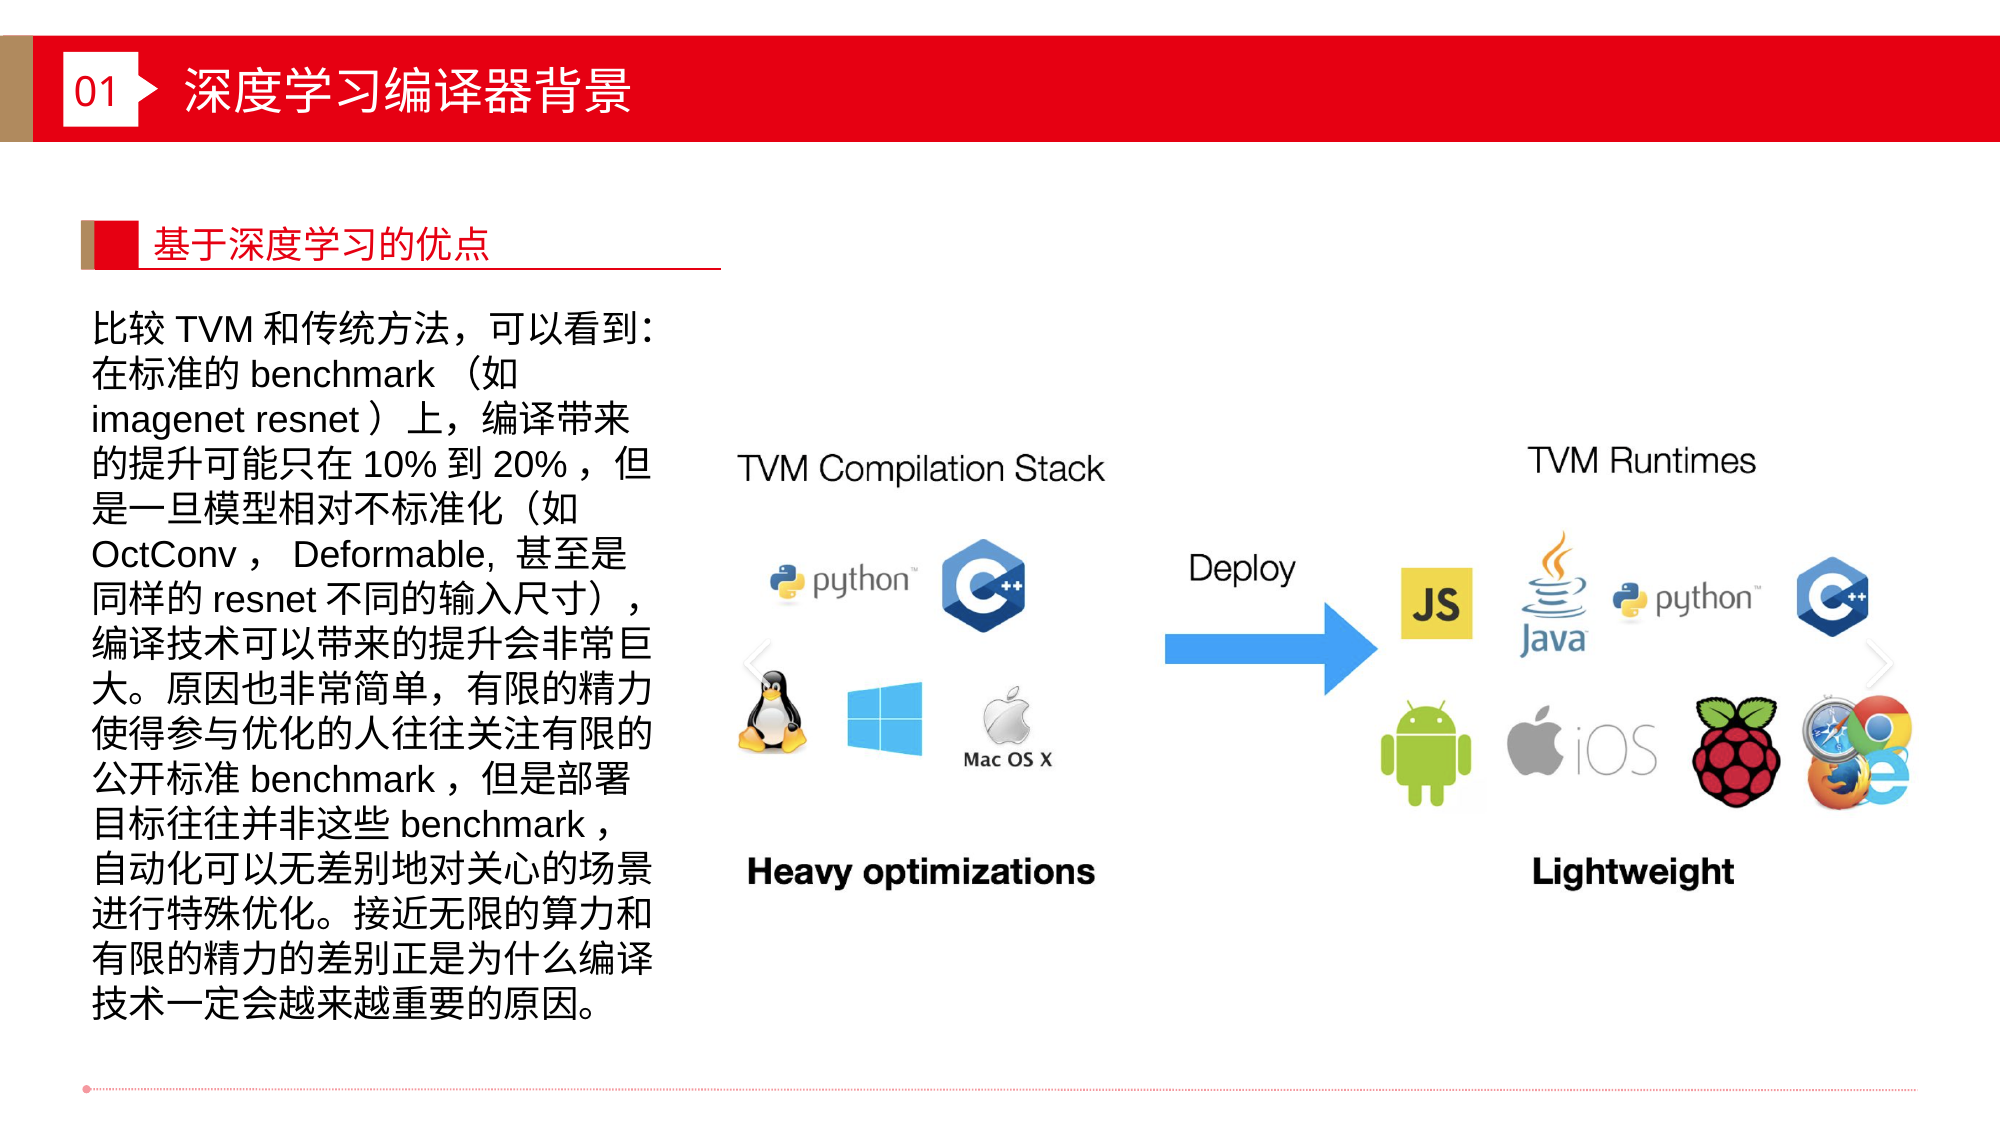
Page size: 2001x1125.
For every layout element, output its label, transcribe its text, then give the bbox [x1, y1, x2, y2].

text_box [80, 213, 721, 274]
picture [720, 443, 1919, 893]
text_box 比较TVM和传统方法，可以看到：在标准的benchmark（如imagenet resnet）上，编译带来的提升可能只在10%到20%，但是一旦模型相对不标准化（如OctConv，Deformable, 甚至是同样的resnet不同的输入尺寸），编译技术可以带来的提升会非常巨大。原因也非常简单，有限的精力使得参与优化的人往往关注有限的公开标准benchmark，但是部署目标往往并非这些benchmark，自动化可以无差别地对关心的场景进行特殊优化。接近无限的算力和有限的精力的差别正是为什么编译技术一定会越来越重要的原因。 [76, 297, 673, 1033]
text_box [85, 1052, 1918, 1098]
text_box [0, 35, 2000, 142]
